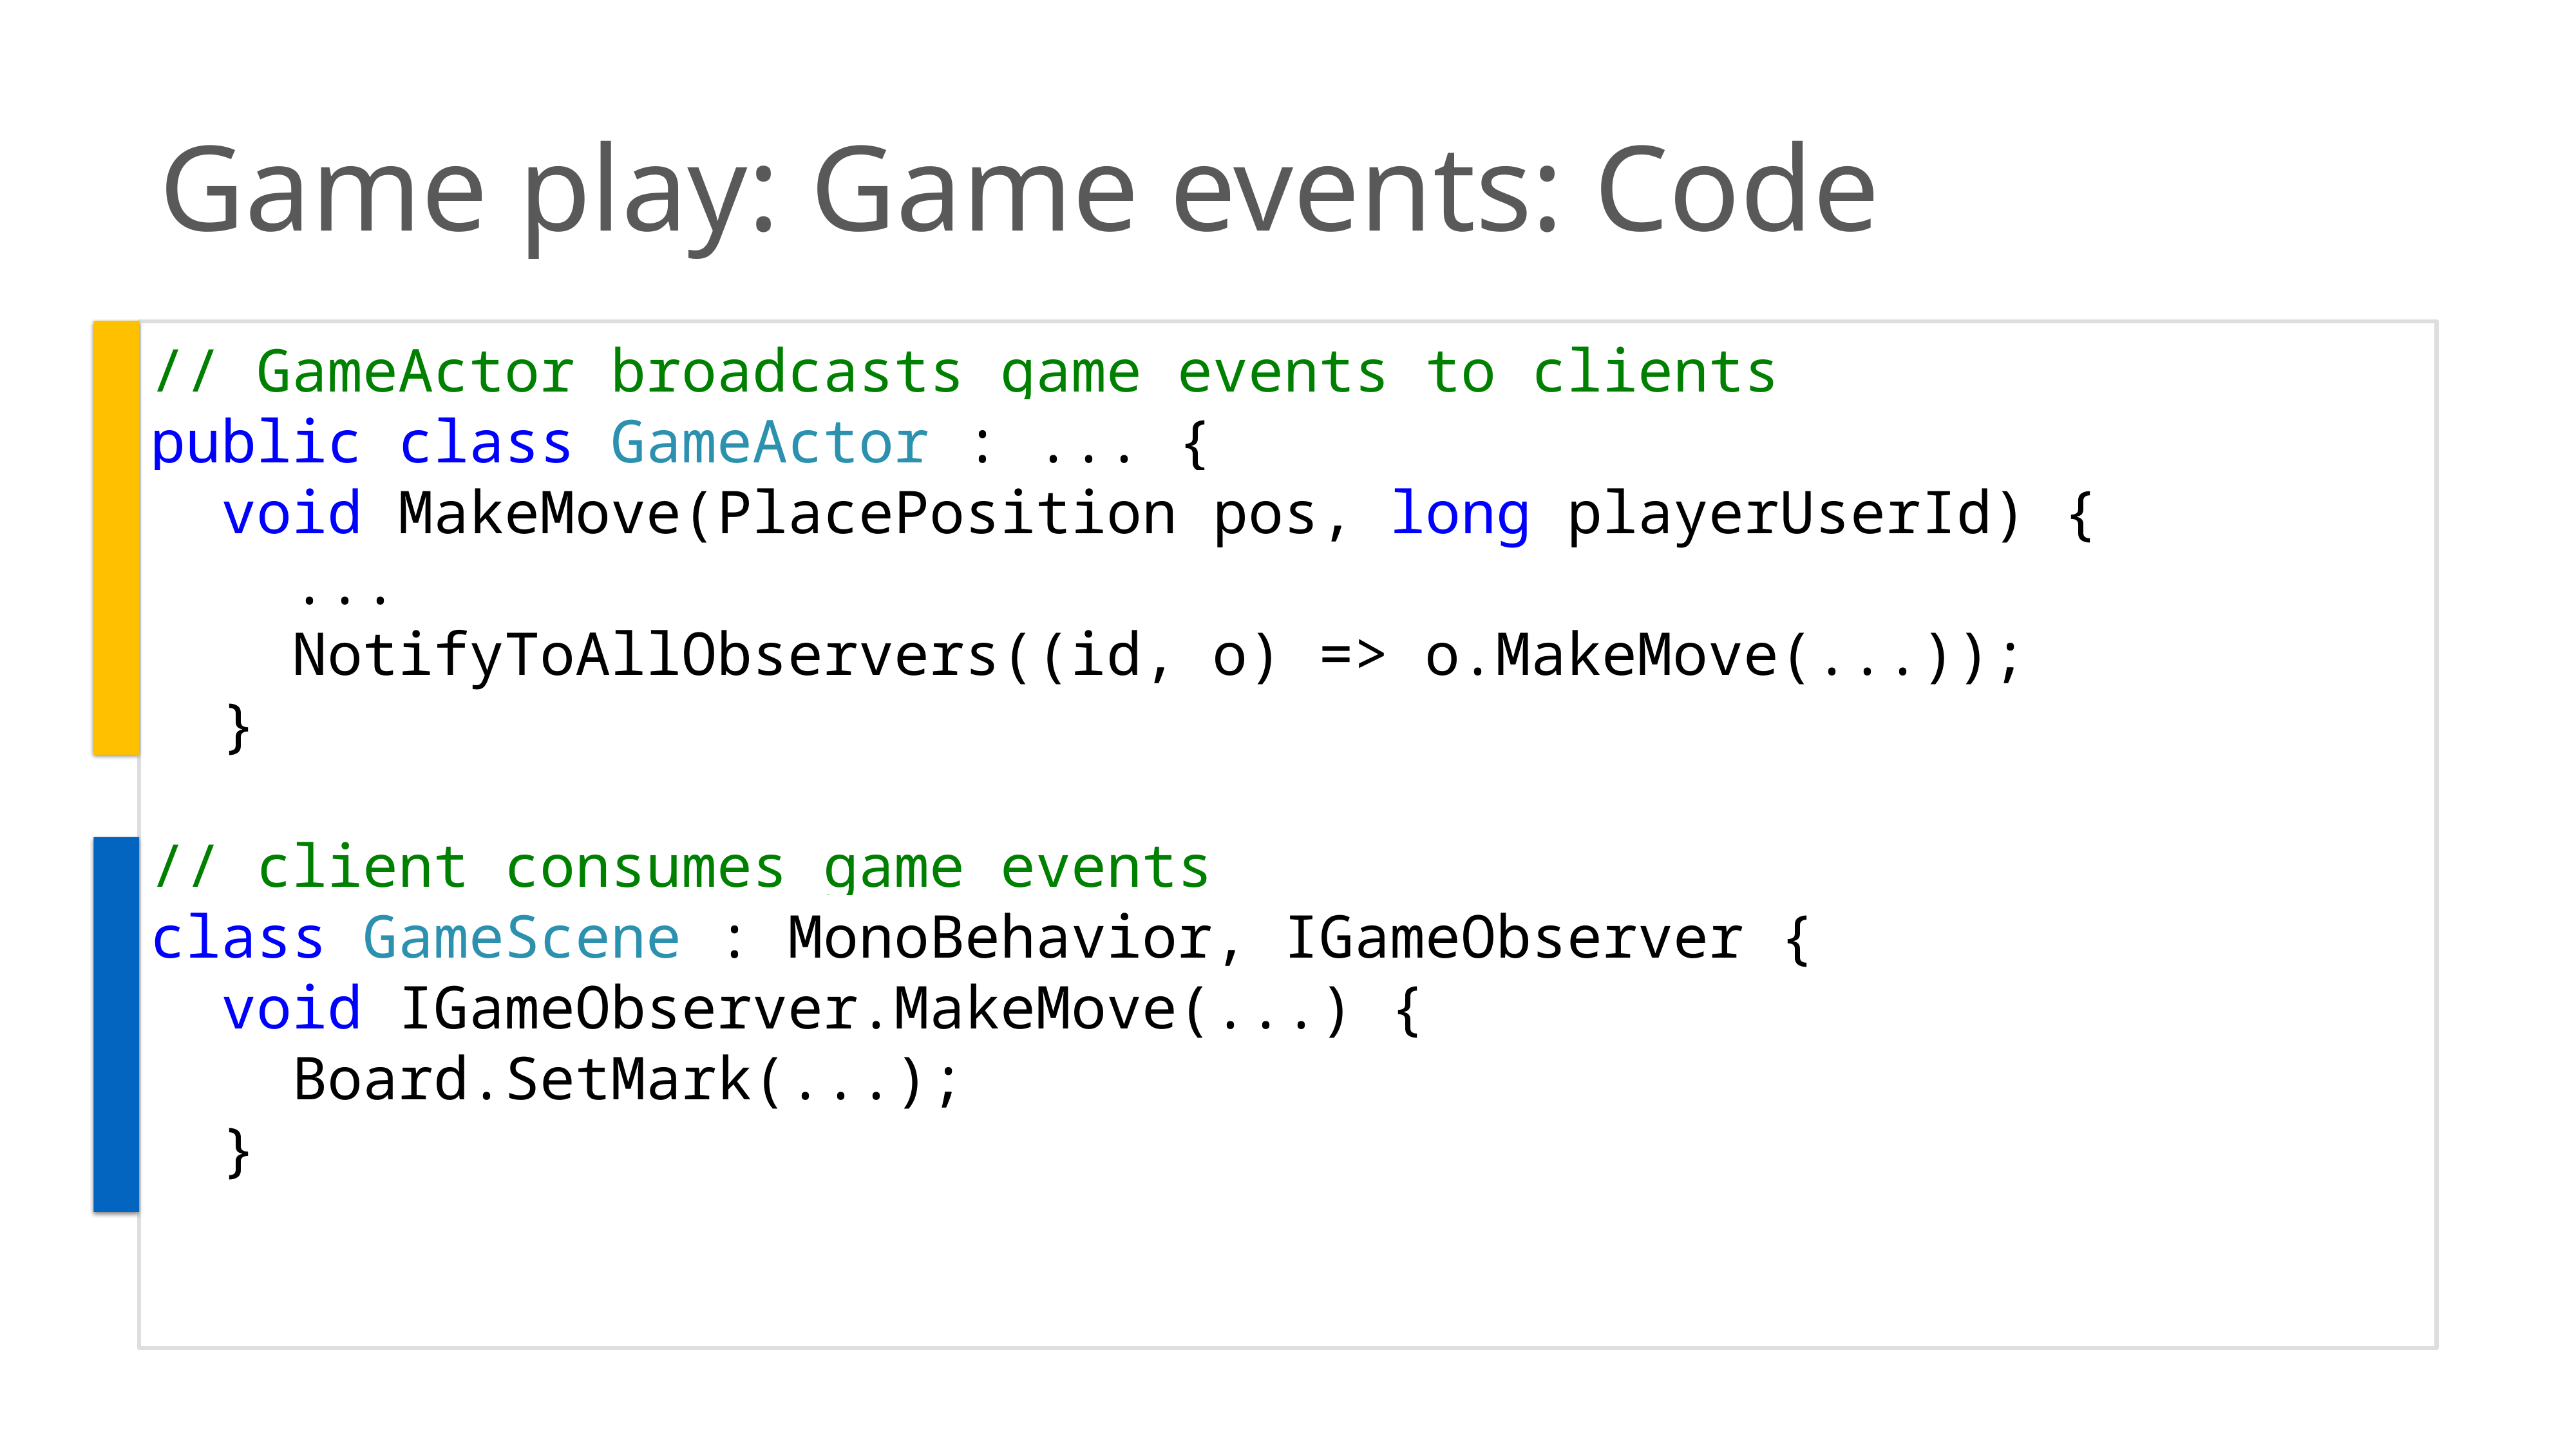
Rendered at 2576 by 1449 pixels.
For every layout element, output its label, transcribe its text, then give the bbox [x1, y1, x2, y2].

text_box // GameActor broadcasts game events to clients public class GameActor : ... { void MakeMove(PlacePosition pos, long playerUserId) { ... NotifyToAllObservers((id, o) => o.MakeMove(...)); } // client consumes game events class GameScene : MonoBehavior, IGameObserver { void IGameObserver.MakeMove(...) { Board.SetMark(...); } [139, 321, 2437, 1349]
text_box Game play: Game events: Code [149, 108, 1890, 260]
text_box [93, 837, 140, 1212]
text_box [93, 321, 140, 755]
